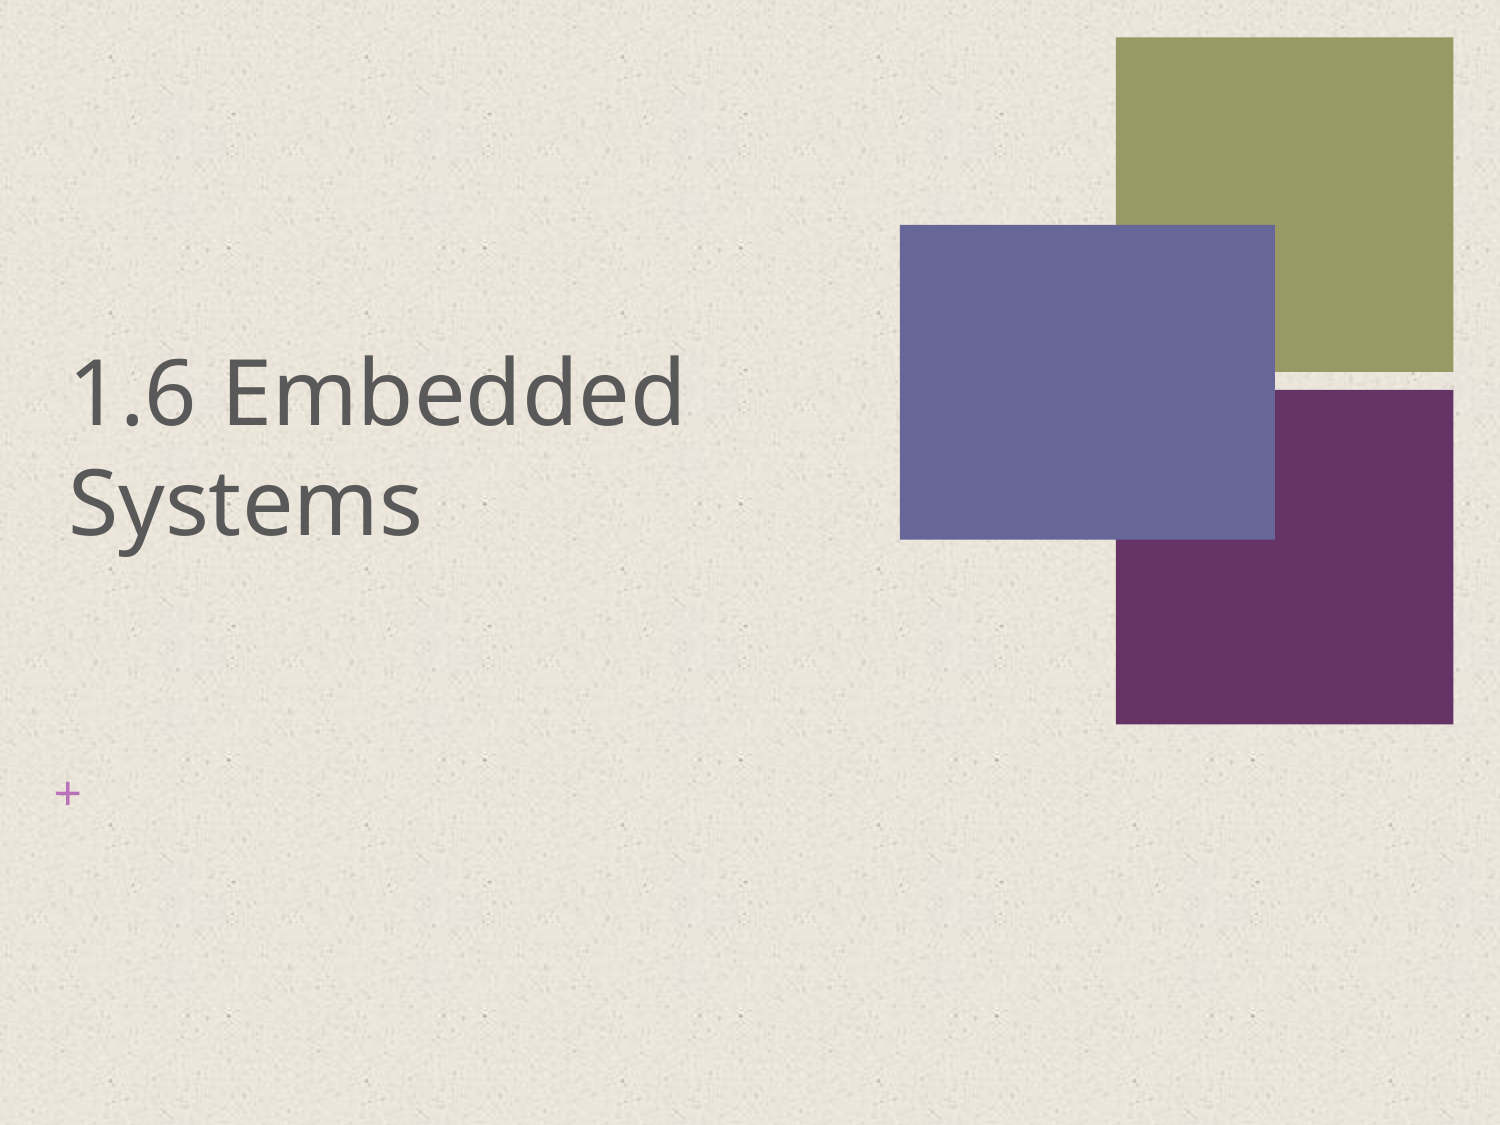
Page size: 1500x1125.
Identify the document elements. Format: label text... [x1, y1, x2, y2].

list 1.6 Embedded Systems [53, 326, 865, 906]
text_box [899, 224, 1275, 540]
